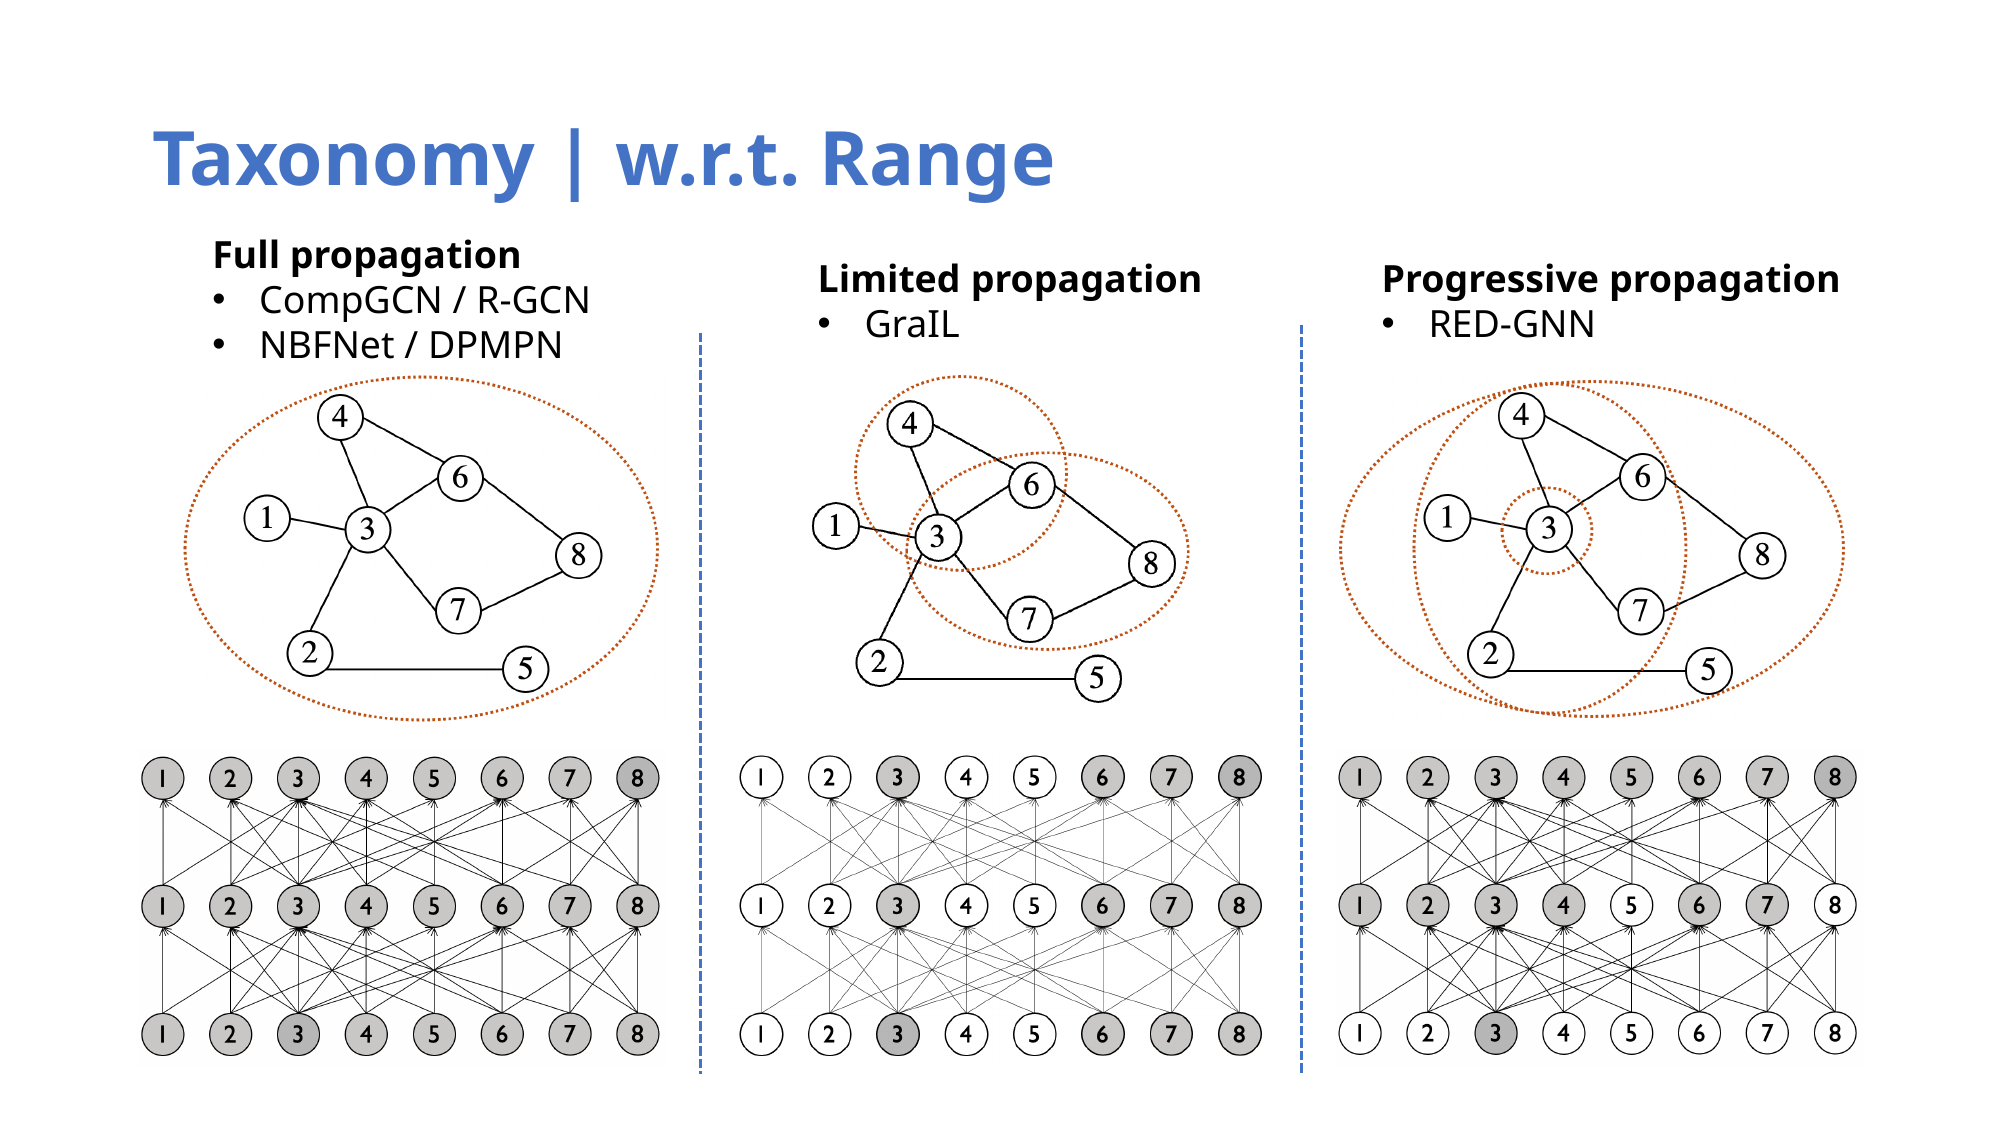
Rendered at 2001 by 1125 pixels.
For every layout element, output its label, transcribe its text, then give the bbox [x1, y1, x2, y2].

picture [803, 369, 1197, 709]
picture [730, 749, 1270, 1064]
text_box Limited propagation GraIL [802, 247, 1218, 353]
picture [1335, 748, 1863, 1068]
picture [1334, 375, 1853, 724]
text_box Full propagation CompGCN / R-GCN NBFNet / DPMPN [197, 223, 617, 372]
picture [180, 372, 665, 727]
picture [137, 748, 665, 1068]
text_box Progressive propagation RED-GNN [1366, 247, 1856, 353]
title Taxonomy | w.r.t. Range [137, 52, 1863, 270]
